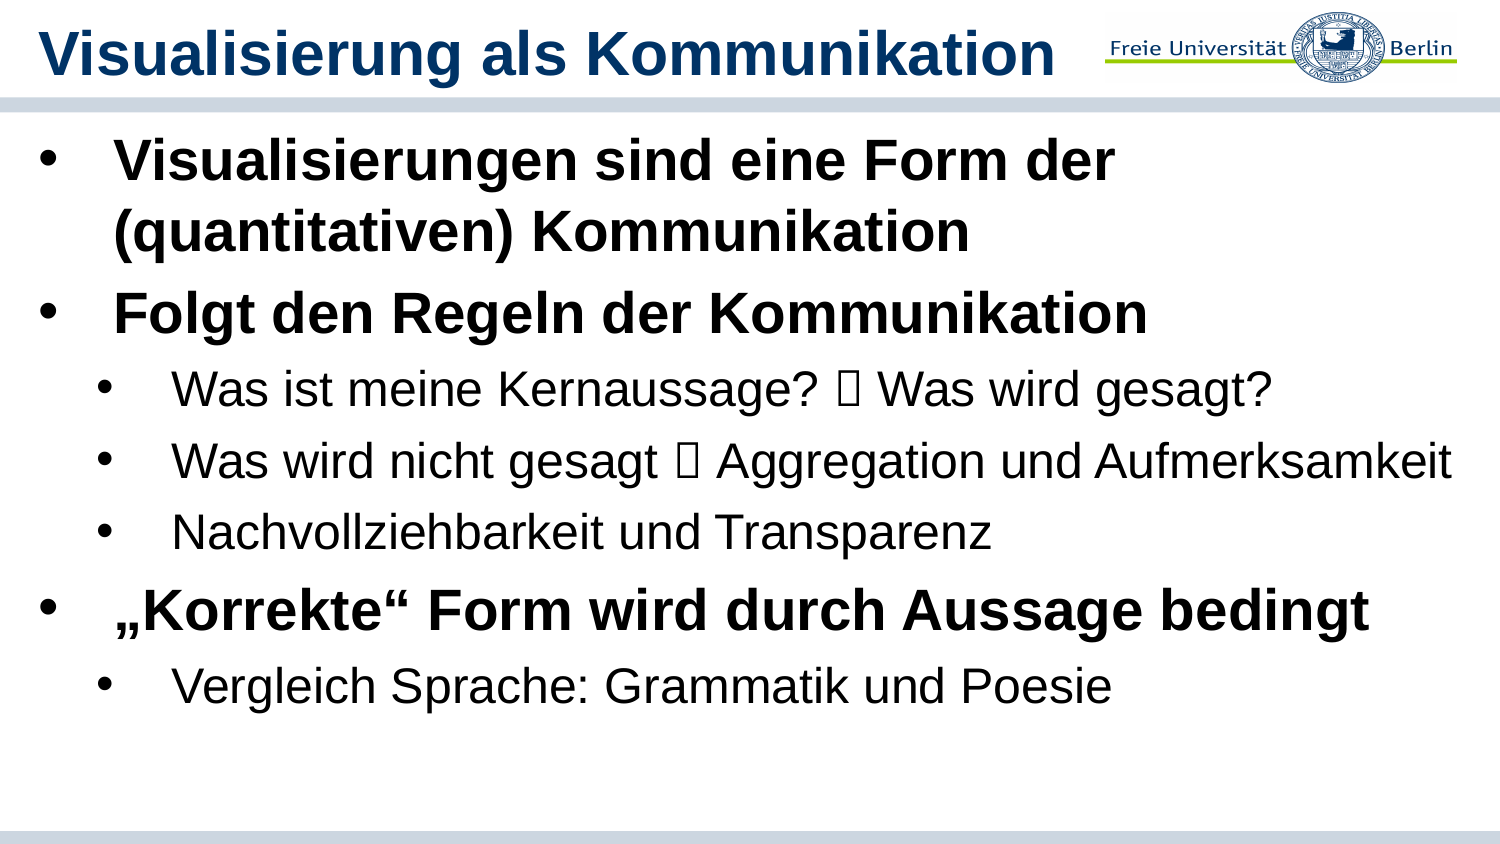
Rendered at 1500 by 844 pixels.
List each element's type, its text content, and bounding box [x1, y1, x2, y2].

title Visualisierung als Kommunikation [38, 12, 1098, 83]
list Visualisierungen sind eine Form der (quantitativen) Kommunikation Folgt den Regeln der Kommunikation Was ist meine Kernaussage?  Was wird gesagt? Was wird nicht gesagt  Aggregation und Aufmerksamkeit Nachvollziehbarkeit und Transparenz „Korrekte“ Form wird durch Aussage bedingt Vergleich Sprache: Grammatik und Poesie [38, 120, 1462, 817]
picture [1105, 12, 1457, 83]
